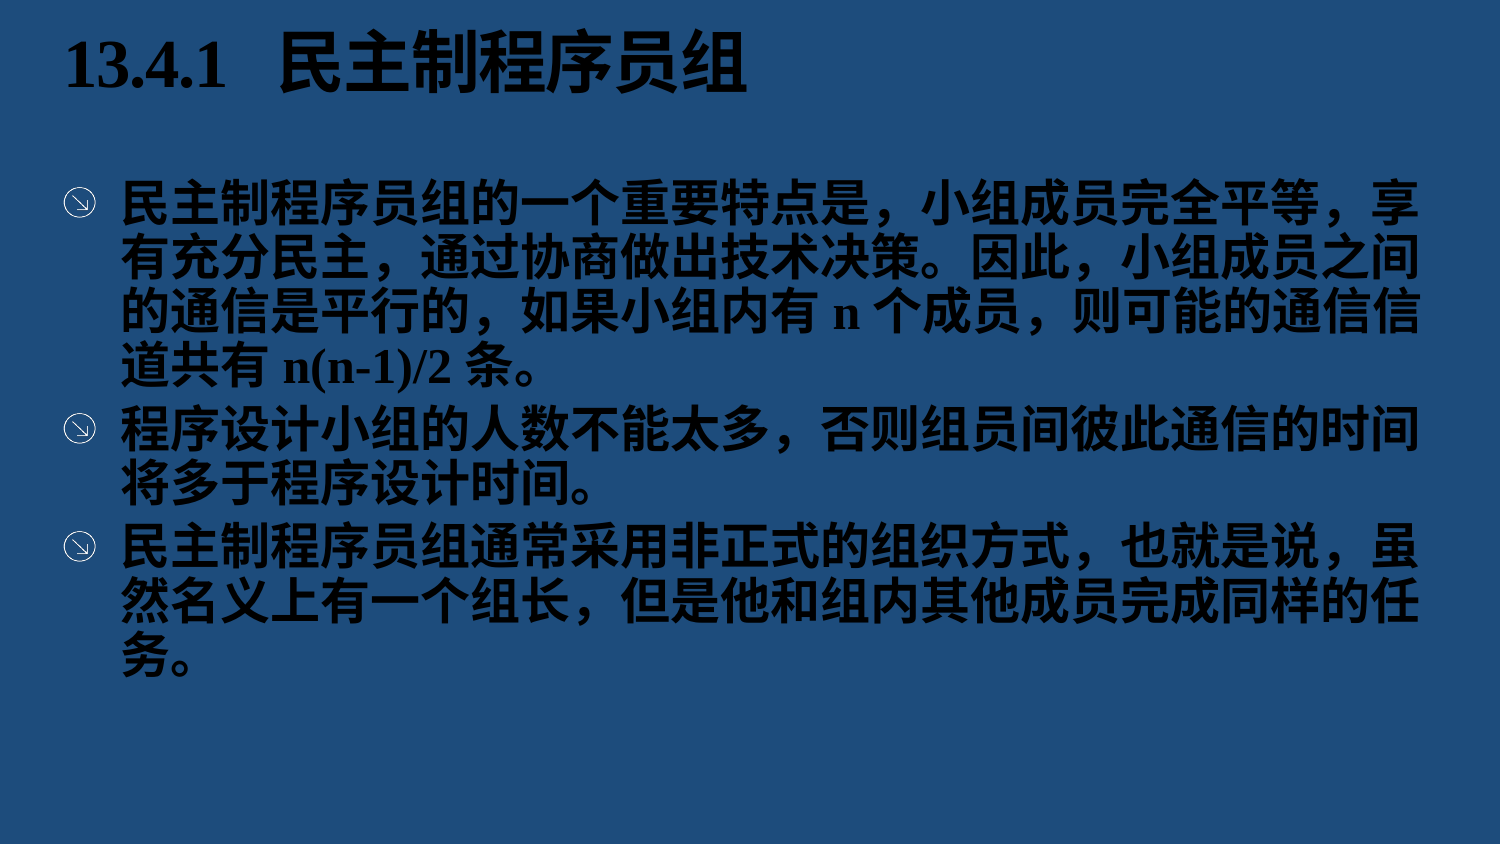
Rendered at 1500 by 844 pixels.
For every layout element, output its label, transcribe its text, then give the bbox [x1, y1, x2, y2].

picture [63, 530, 96, 562]
list 民主制程序员组的一个重要特点是，小组成员完全平等，享有充分民主，通过协商做出技术决策。因此，小组成员之间的通信是平行的，如果小组内有n个成员，则可能的通信信道共有n(n-1)/2条。 程序设计小组的人数不能太多，否则组员间彼此通信的时间将多于程序设计时间。 民主制程序员组通常采用非正式的组织方式，也就是说，虽然名义上有一个组长，但是他和组内其他成员完成同样的任务。 [63, 178, 1436, 694]
title 13.4.1 民主制程序员组 [63, 28, 1436, 104]
picture [63, 412, 96, 444]
picture [63, 186, 96, 218]
